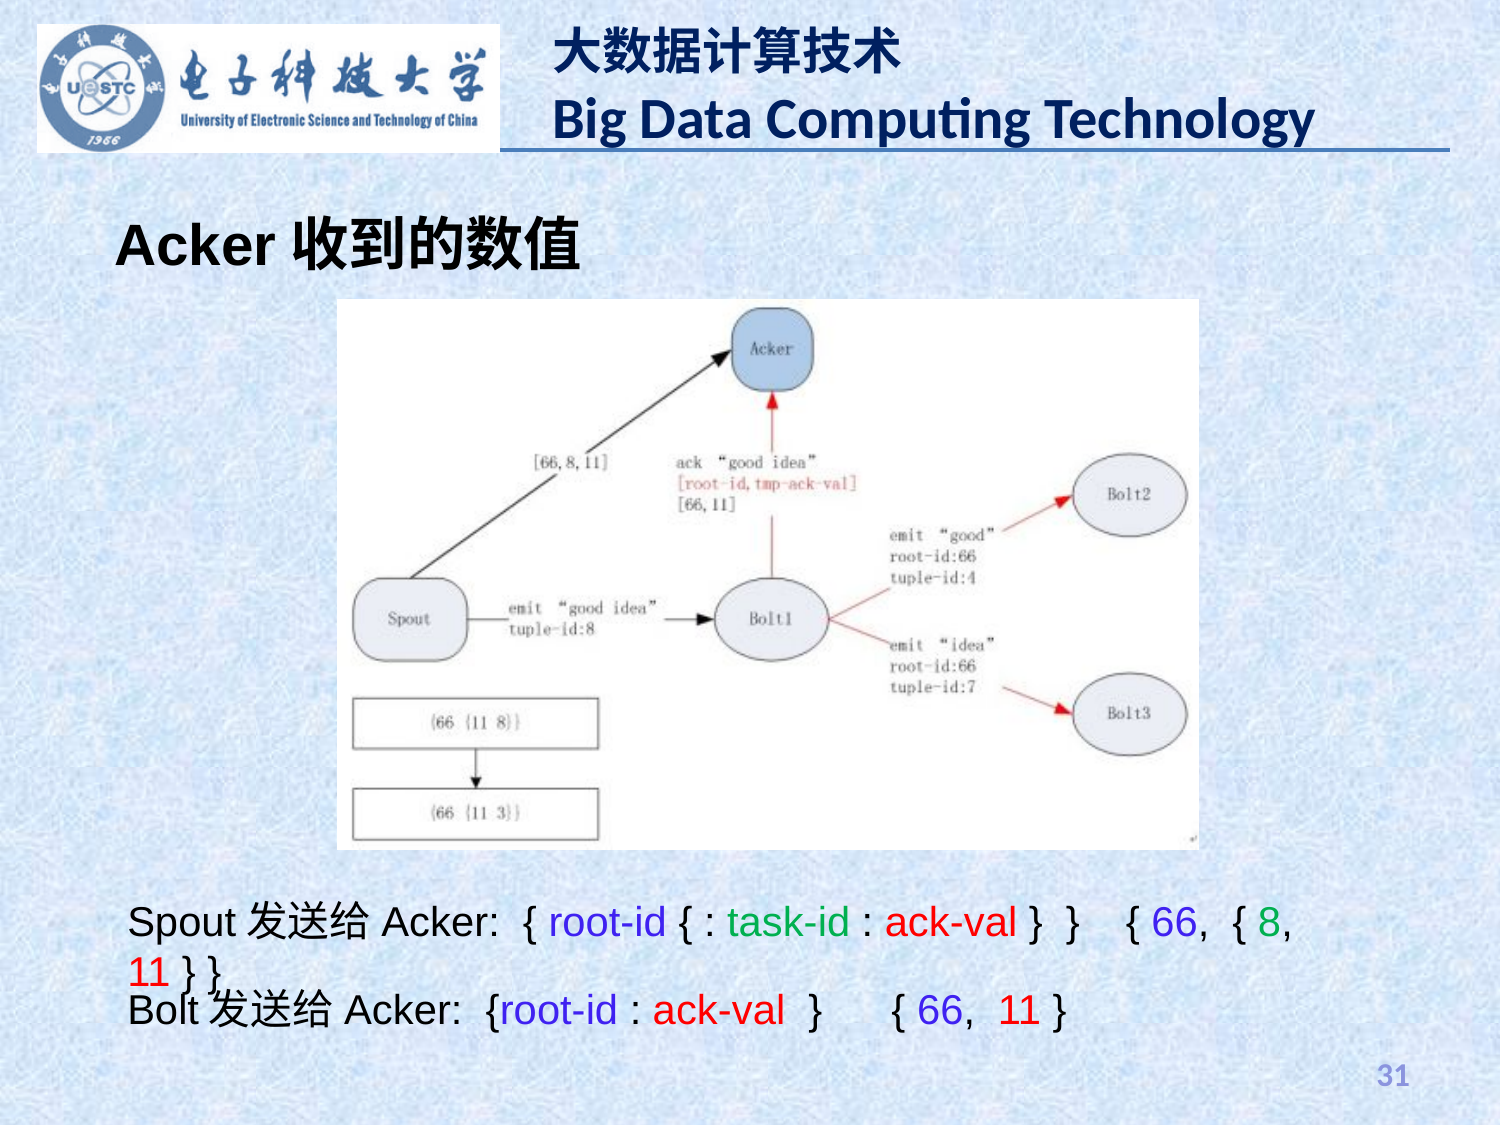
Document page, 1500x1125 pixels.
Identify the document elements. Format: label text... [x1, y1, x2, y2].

slide_number 31 [1074, 1042, 1425, 1103]
text_box Bolt发送给Acker: {root-id : ack-val } { 66, 11 } [112, 975, 1213, 1040]
text_box 大数据计算技术 Big Data Computing Technology [537, 12, 1450, 149]
text_box Spout发送给Acker: { root-id { : task-id : ack-val } } { 66, { 8, 11 } } [112, 887, 1413, 1003]
picture [0, 0, 1500, 1125]
text_box Acker收到的数值 [99, 200, 1163, 285]
